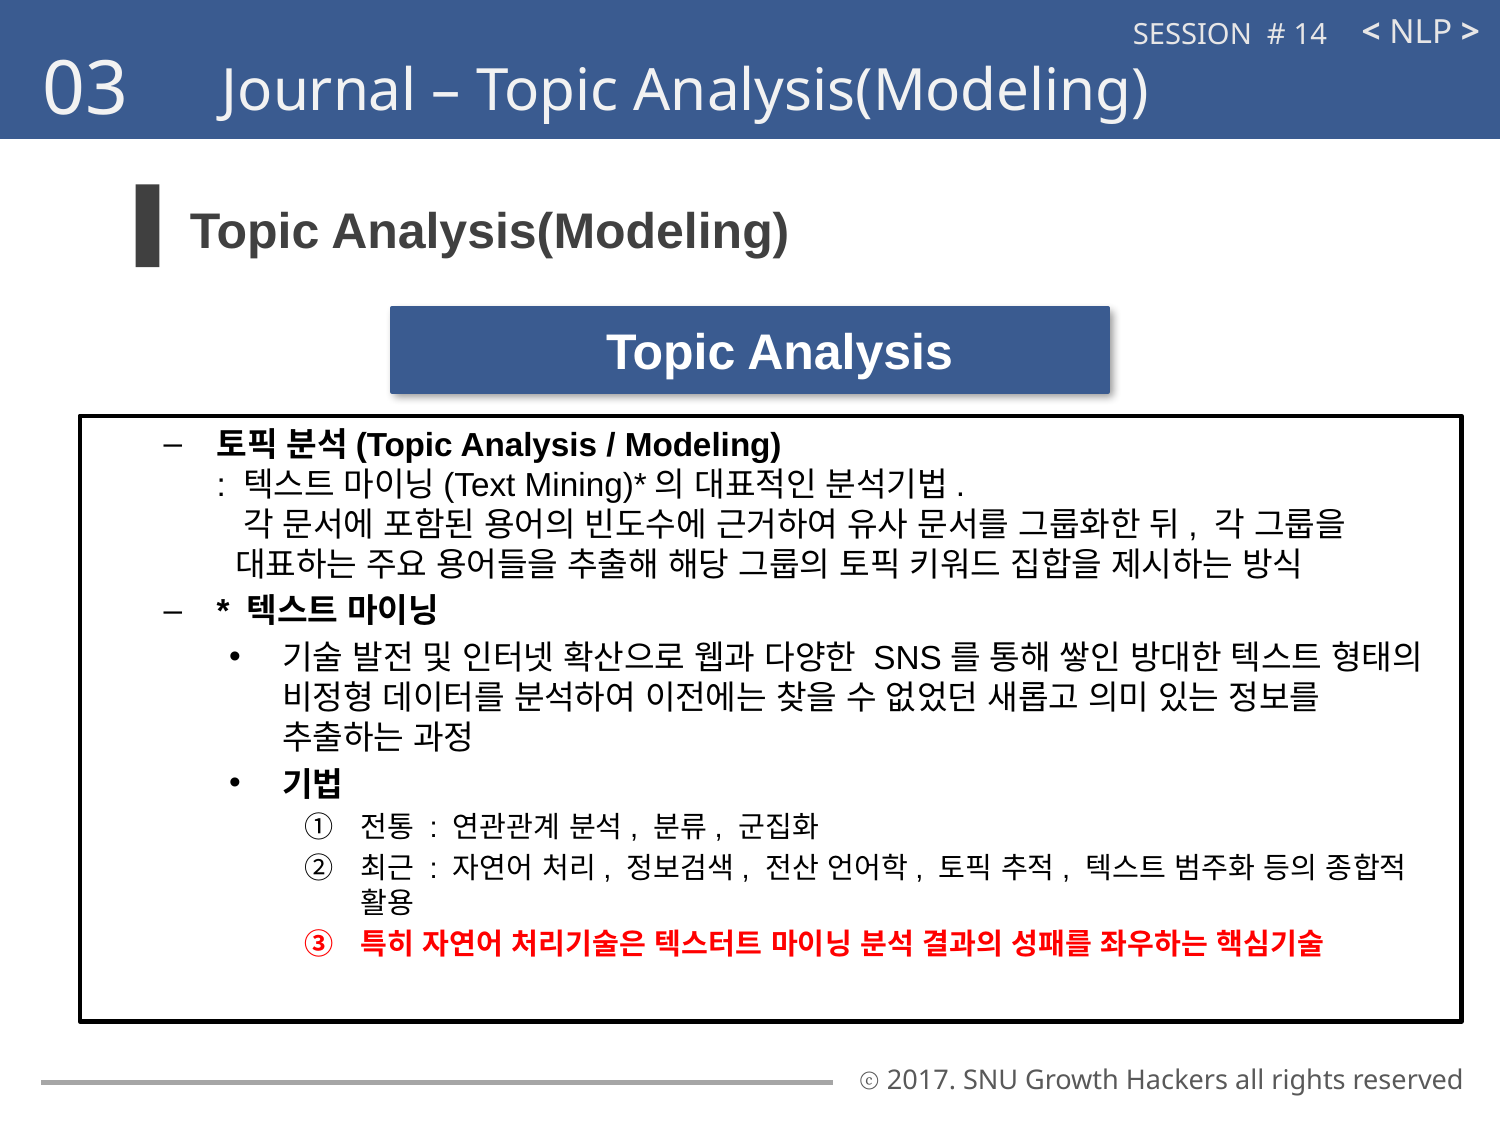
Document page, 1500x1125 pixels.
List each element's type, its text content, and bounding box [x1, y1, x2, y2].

text_box ⓒ 2017. SNU Growth Hackers all rights reserved [844, 1055, 1495, 1103]
text_box < NLP > [1346, 2, 1495, 58]
text_box [134, 182, 161, 269]
text_box Journal – Topic Analysis(Modeling) [207, 44, 1165, 130]
text_box Topic Analysis [390, 306, 1110, 394]
text_box 토픽 분석(Topic Analysis / Modeling) : 텍스트 마이닝(Text Mining)*의 대표적인 분석기법. 각 문서에 포함된 용어의 빈도수에 근거하여 유사 문서를 그룹화한 뒤, 각 그룹을 대표하는 주요 용어들을 추출해 해당 그룹의 토픽 키워드 집합을 제시하는 방식 * 텍스트 마이닝 기술 발전 및 인터넷 확산으로 웹과 다양한 SNS를 통해 쌓인 방대한 텍스트 형태의 비정형 데이터를 분석하여 이전에는 찾을 수 없었던 새롭고 의미 있는 정보를 추출하는 과정 기법 전통 : 연관관계 분석, 분류, 군집화 최근 : 자연어 처리, 정보검색, 전산 언어학, 토픽 추적, 텍스트 범주화 등의 종합적 활용 특히 자연어 처리기술은 텍스터트 마이닝 분석 결과의 성패를 좌우하는 핵심기술 [78, 414, 1464, 1024]
text_box Topic Analysis(Modeling) [175, 191, 805, 267]
text_box [0, 0, 1500, 139]
text_box 03 [27, 32, 144, 138]
text_box SESSION # 14 [1118, 7, 1350, 58]
